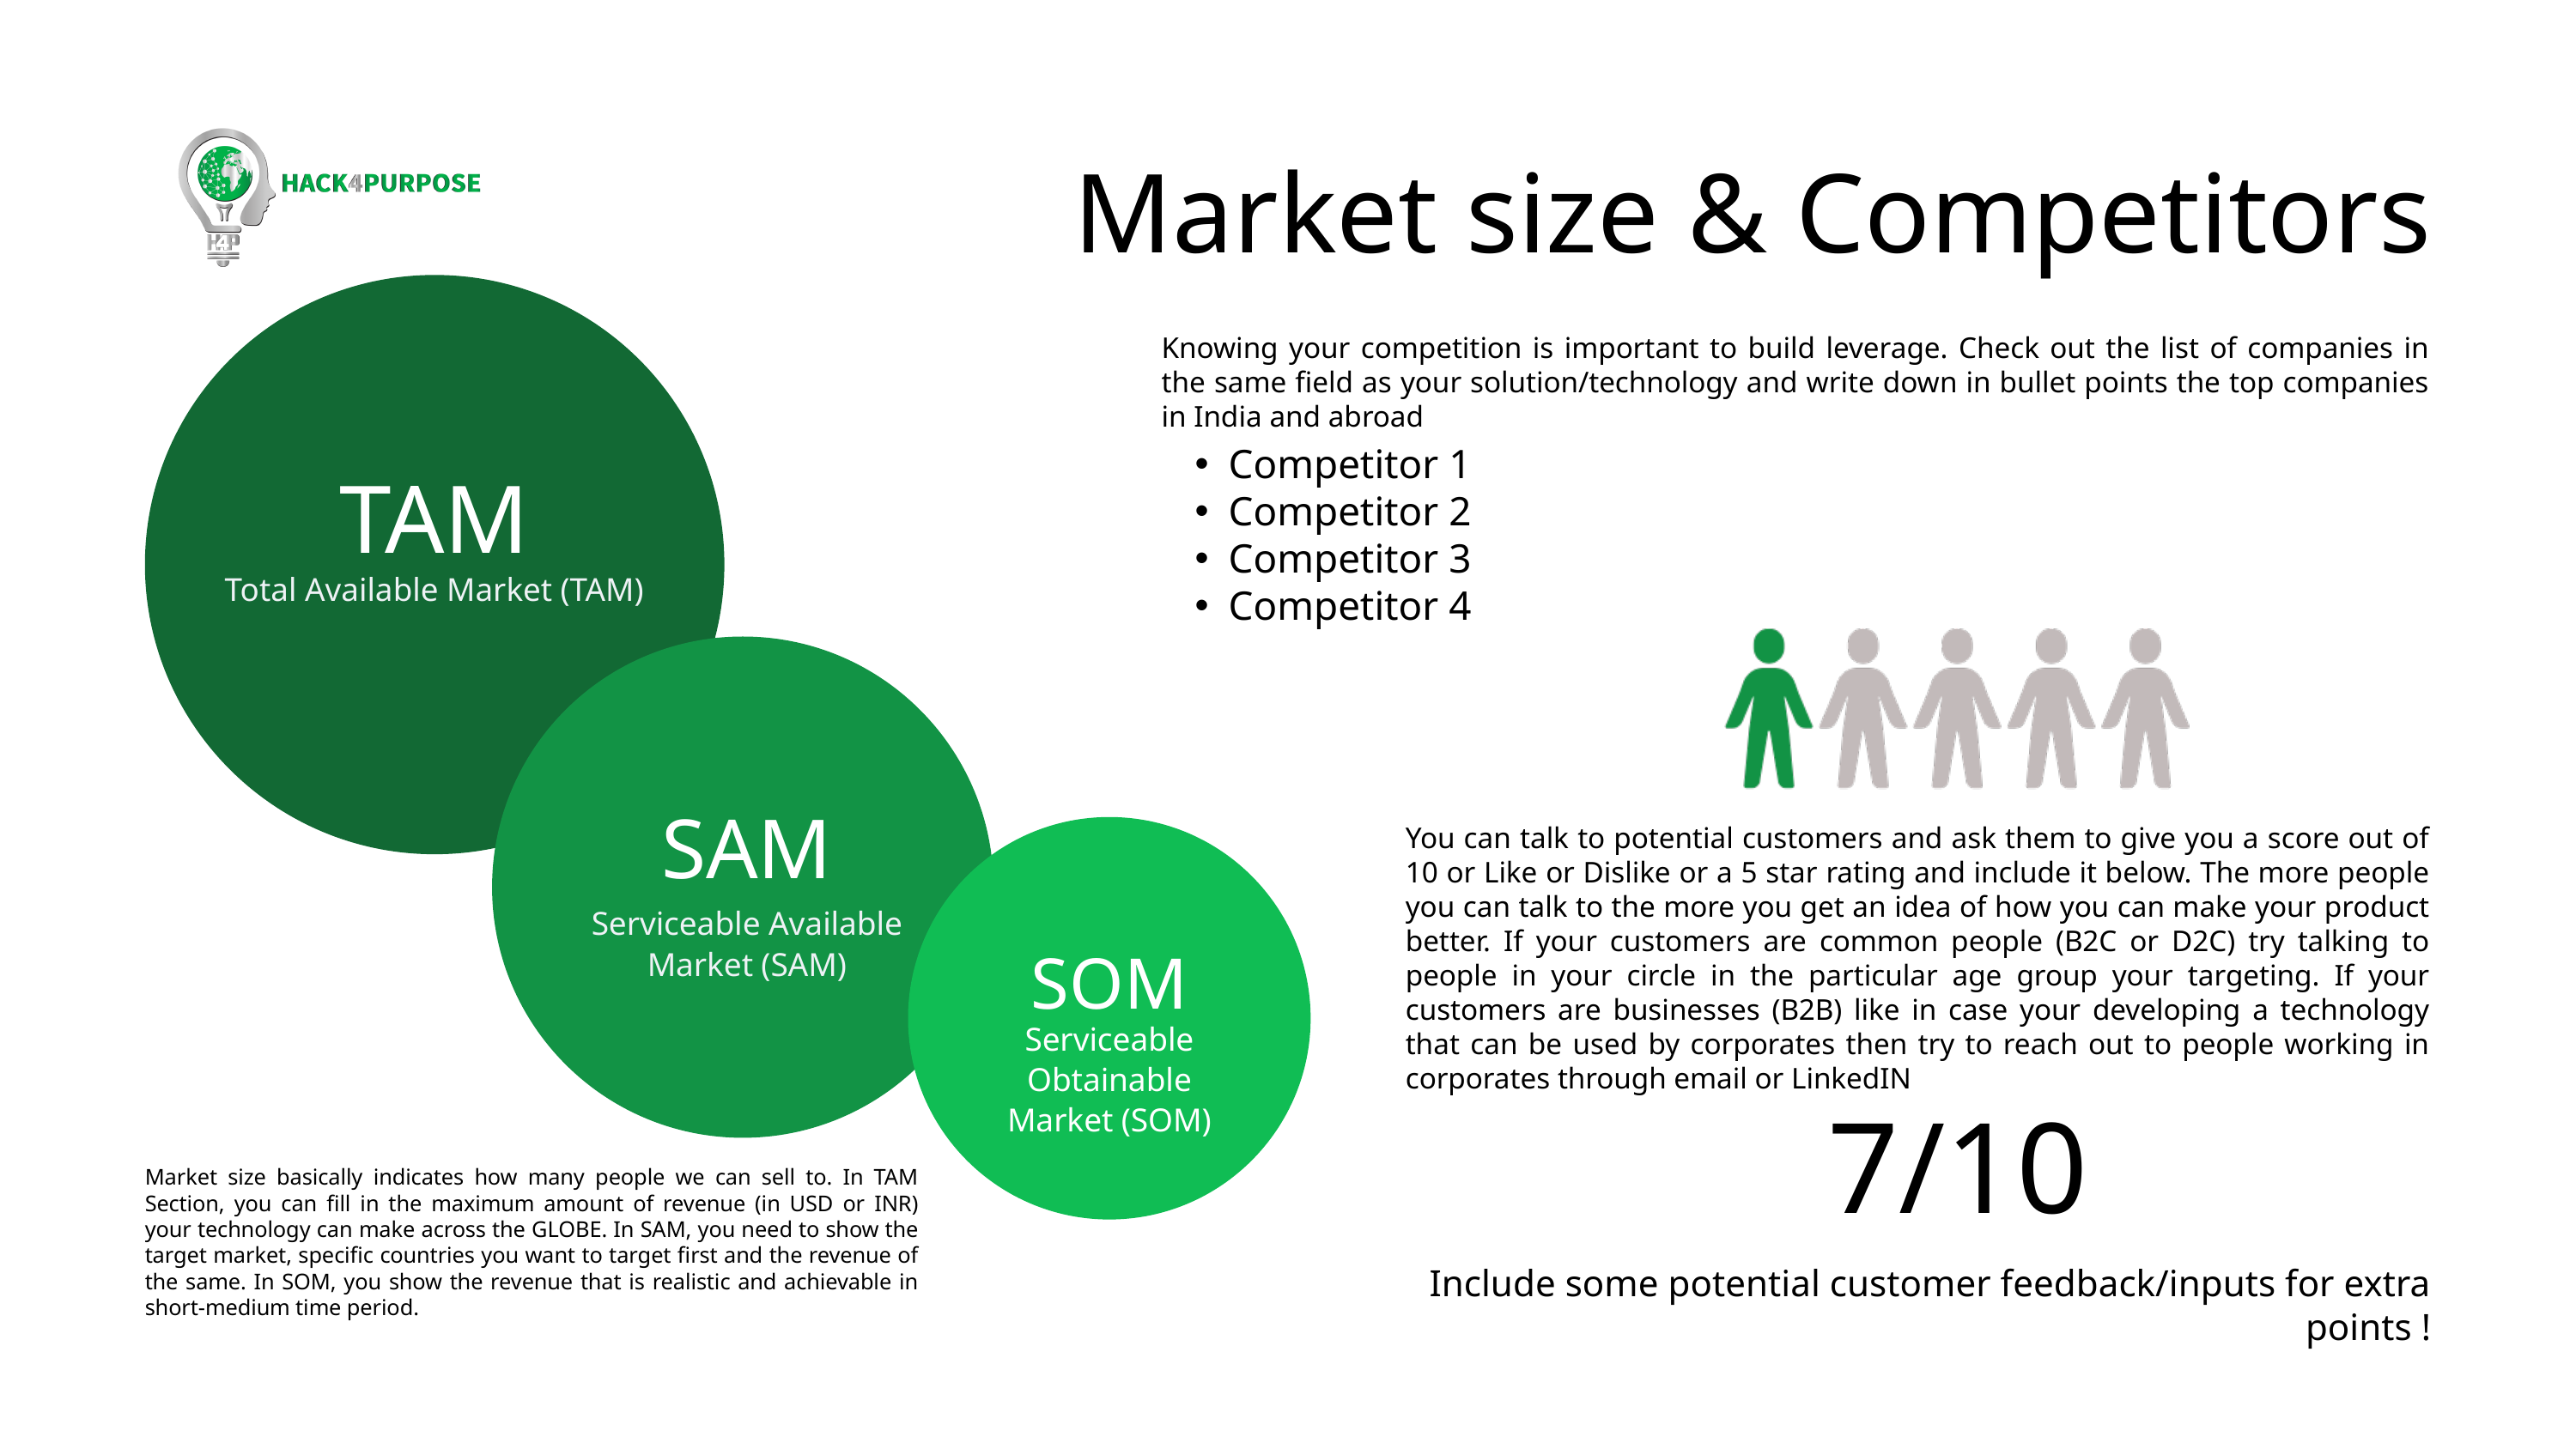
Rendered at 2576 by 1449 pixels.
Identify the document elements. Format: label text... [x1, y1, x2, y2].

text_box [106, 101, 348, 276]
text_box 7/10 [1691, 1095, 2226, 1239]
text_box Market size & Competitors [1018, 143, 2432, 275]
text_box Competitor 1 Competitor 2 Competitor 3 Competitor 4 [1314, 440, 1650, 629]
text_box Include some potential customer feedback/inputs for extra points ! [1343, 1260, 2432, 1348]
text_box Knowing your competition is important to build leverage. Check out the list of companies in the same field as your solution/technology and write down in bullet points the top companies in India and abroad [1314, 330, 2432, 433]
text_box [144, 275, 1311, 1220]
text_box Market size basically indicates how many people we can sell to. In TAM Section, you can fill in the maximum amount of revenue (in USD or INR) your technology can make across the GLOBE. In SAM, you need to show the target market, specific countries you want to target first and the revenue of the same. In SOM, you show the revenue that is realistic and achievable in short-medium time period. [144, 1227, 920, 1320]
text_box You can talk to potential customers and ask them to give you a score out of 10 or Like or Dislike or a 5 star rating and include it below. The more people you can talk to the more you get an idea of how you can make your product better. If your customers are common people (B2C or D2C) try talking to people in your circle in the particular age group your targeting. If your customers are businesses (B2B) like in case your developing a technology that can be used by corporates then try to reach out to people working in corporates through email or LinkedIN [1405, 820, 2432, 1095]
text_box [260, 160, 501, 239]
picture [1678, 581, 2239, 835]
